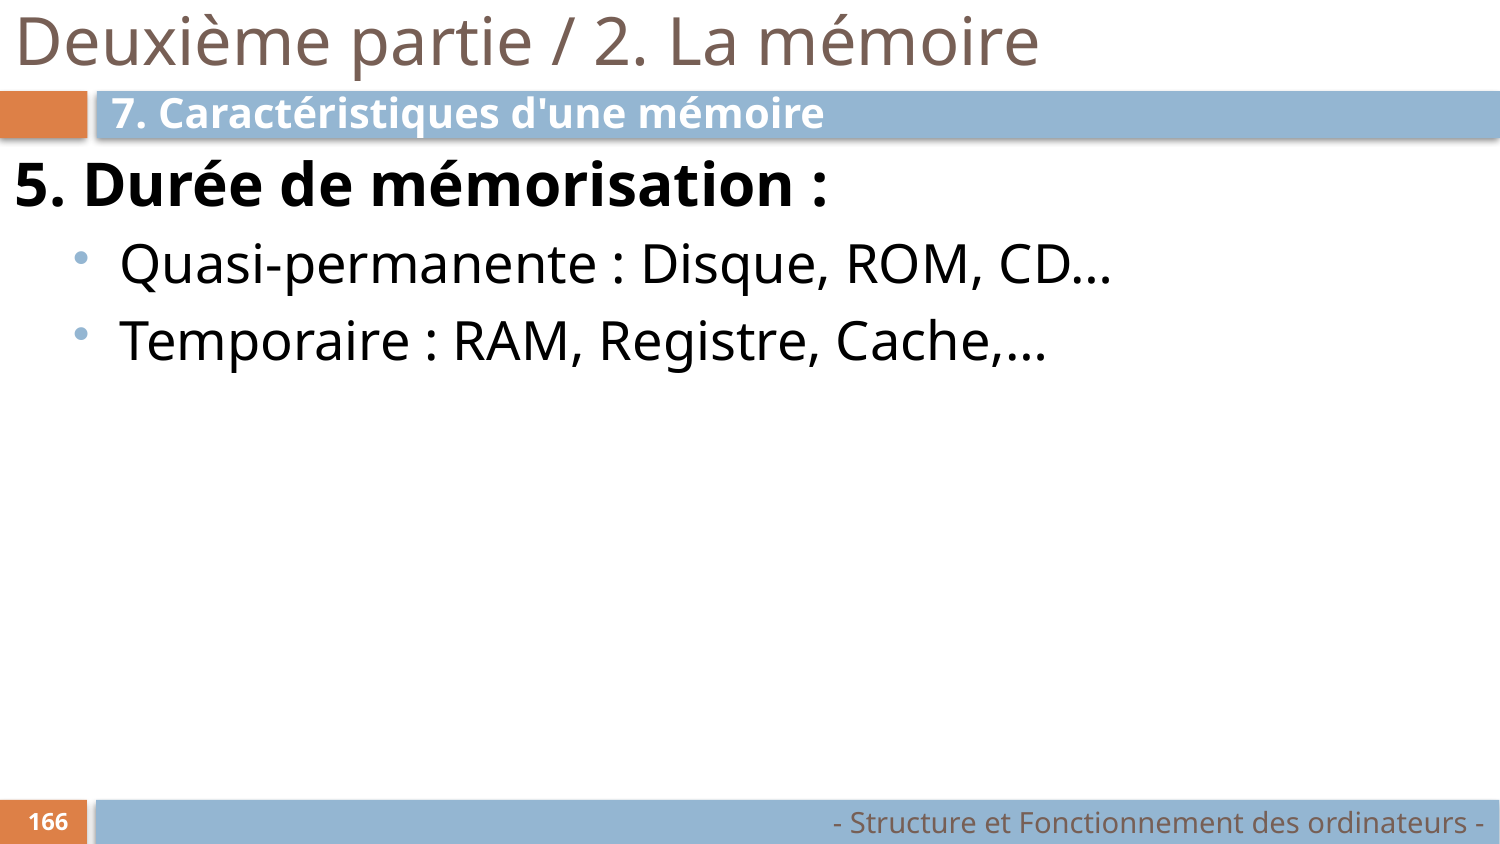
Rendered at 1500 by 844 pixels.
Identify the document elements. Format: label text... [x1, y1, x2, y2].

title Deuxième partie / 2. La mémoire [0, 0, 1500, 80]
text_box 7. Caractéristiques d'une mémoire [96, 91, 1500, 133]
footer - Structure et Fonctionnement des ordinateurs - [112, 800, 1500, 844]
list 5. Durée de mémorisation : Quasi-permanente : Disque, ROM, CD… Temporaire : RAM, Registre, Cache,… [0, 138, 1500, 800]
